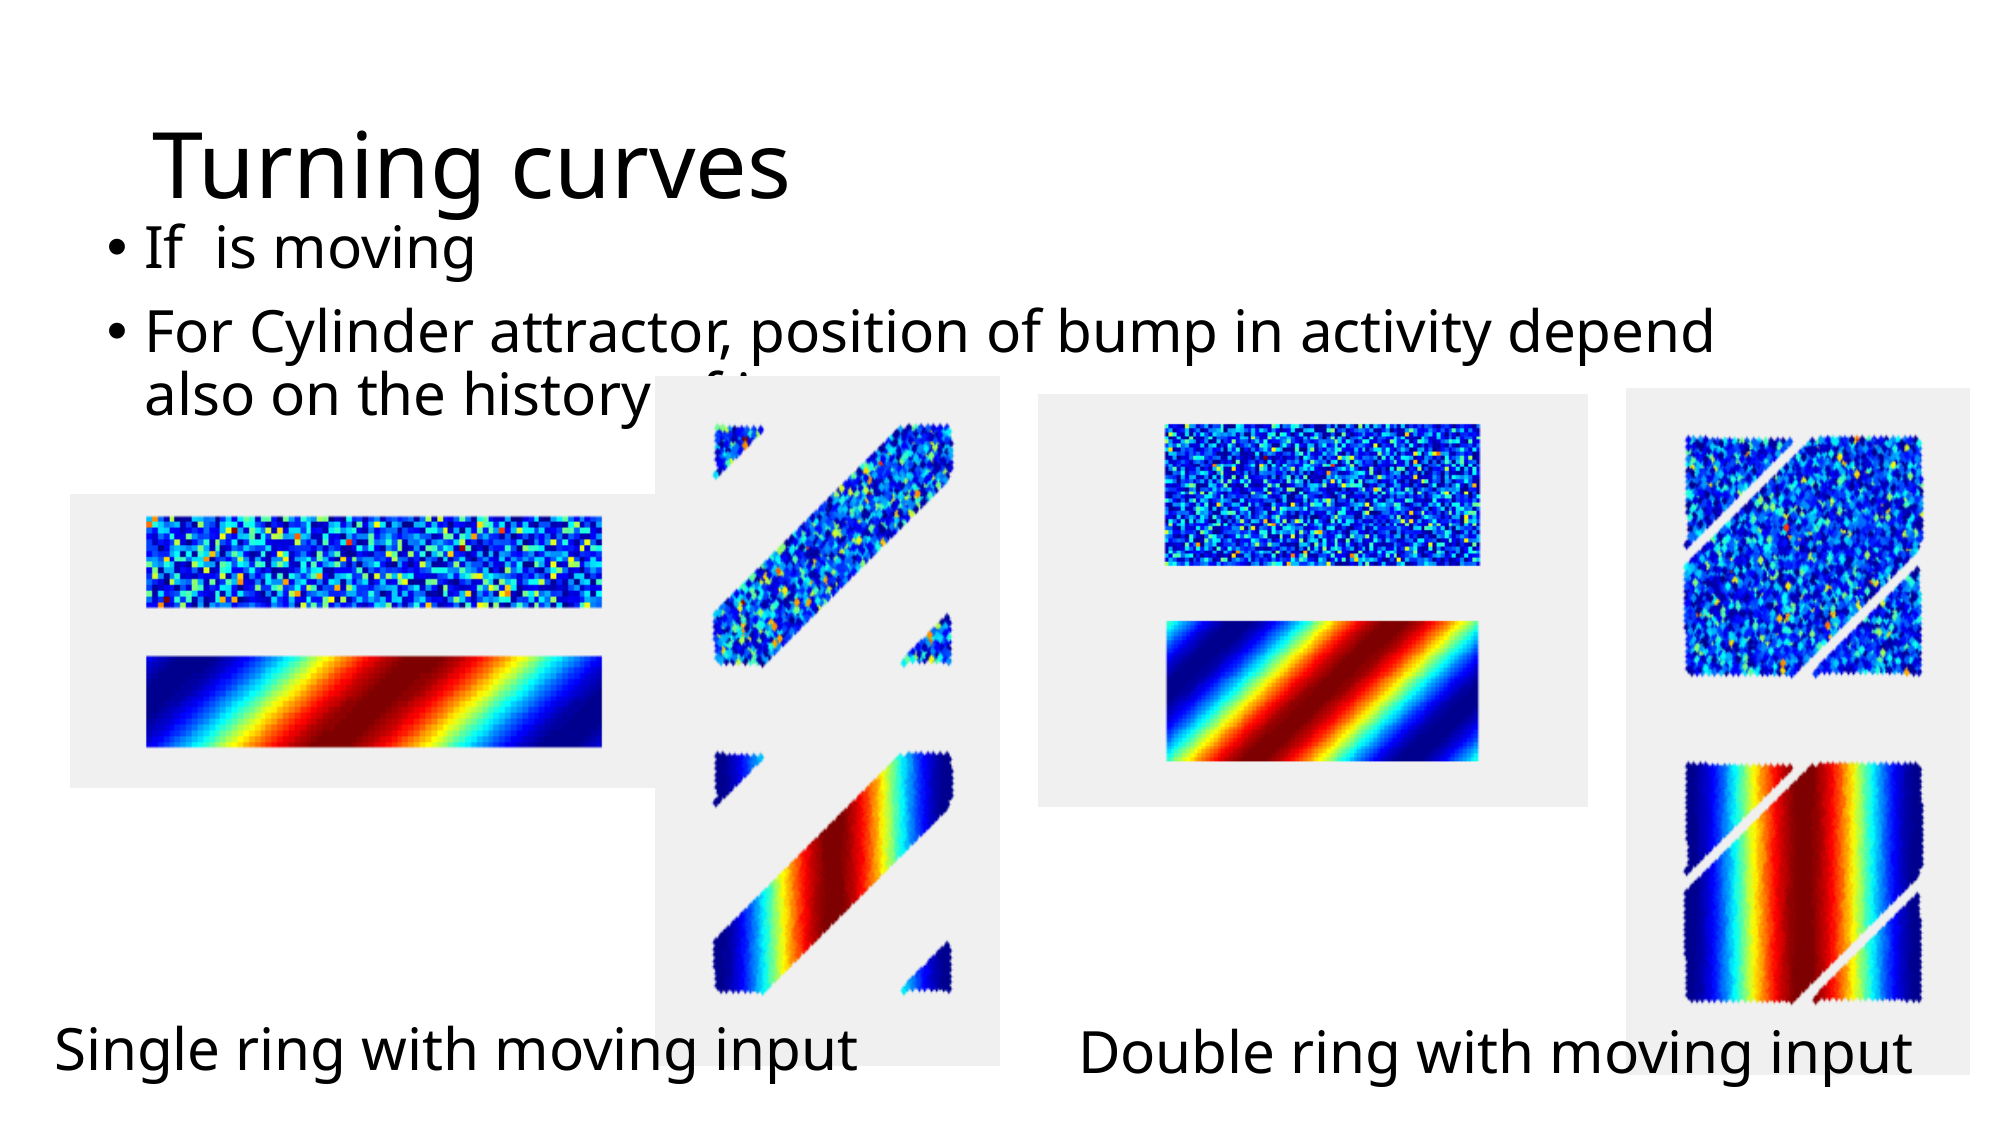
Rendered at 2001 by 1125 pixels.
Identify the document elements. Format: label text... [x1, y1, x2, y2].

picture [69, 376, 1000, 1066]
title Turning curves [137, 59, 1863, 278]
text_box Double ring with moving input [1063, 1008, 1929, 1093]
text_box Single ring with moving input [39, 1005, 874, 1090]
picture [1625, 388, 1970, 1075]
picture [1038, 394, 1589, 808]
